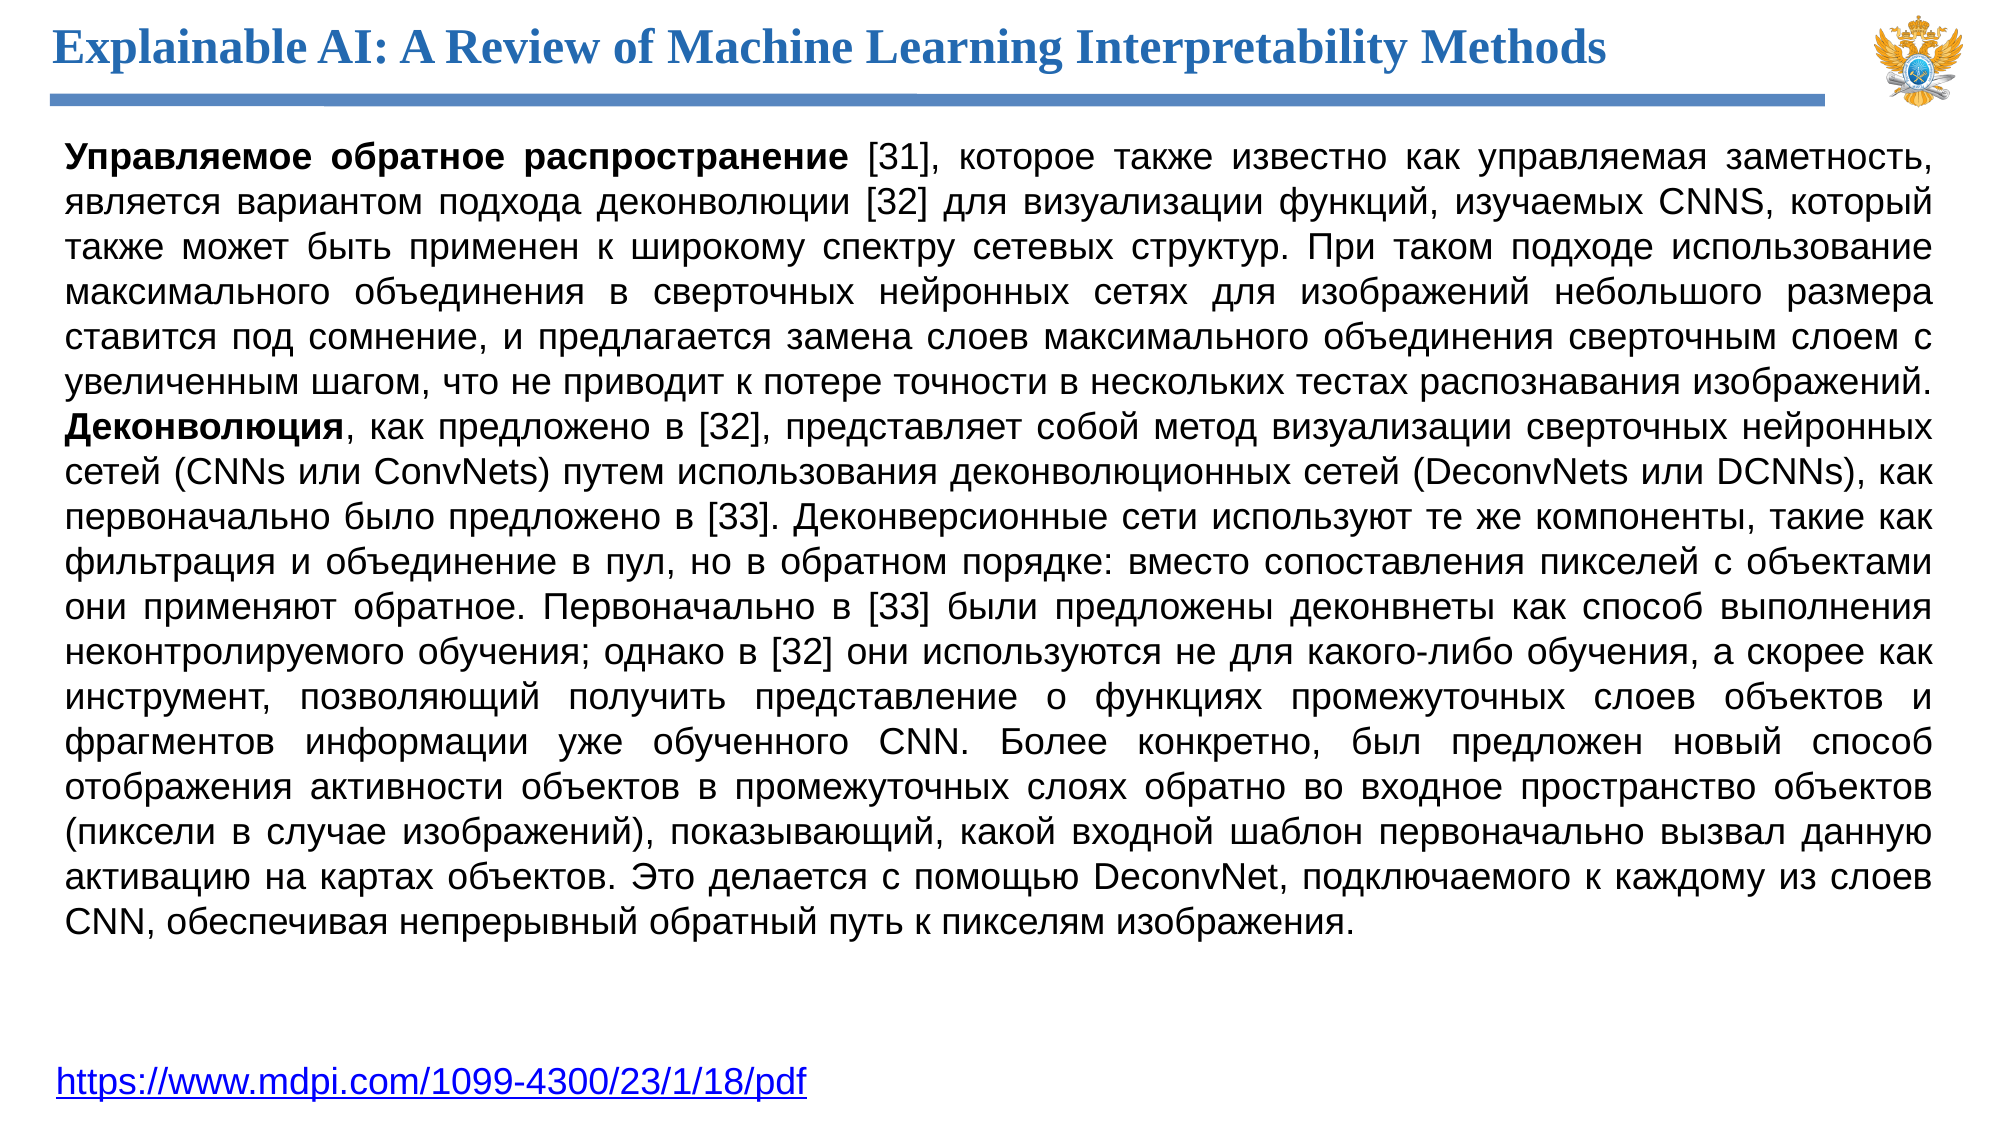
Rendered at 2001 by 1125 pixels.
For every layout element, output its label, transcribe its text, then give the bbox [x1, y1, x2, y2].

title Explainable AI: A Review of Machine Learning Interpretability Methods [49, 13, 1868, 84]
text_box Управляемое обратное распространение [31], которое также известно как управляемая заметность, является вариантом подхода деконволюции [32] для визуализации функций, изучаемых CNNS, который также может быть применен к широкому спектру сетевых структур. При таком подходе использование максимального объединения в сверточных нейронных сетях для изображений небольшого размера ставится под сомнение, и предлагается замена слоев максимального объединения сверточным слоем с увеличенным шагом, что не приводит к потере точности в нескольких тестах распознавания изображений. Деконволюция, как предложено в [32], представляет собой метод визуализации сверточных нейронных сетей (CNNs или ConvNets) путем использования деконволюционных сетей (DeconvNets или DCNNs), как первоначально было предложено в [33]. Деконверсионные сети используют те же компоненты, такие как фильтрация и объединение в пул, но в обратном порядке: вместо сопоставления пикселей с объектами они применяют обратное. Первоначально в [33] были предложены деконвнеты как способ выполнения неконтролируемого обучения; однако в [32] они используются не для какого-либо обучения, а скорее как инструмент, позволяющий получить представление о функциях промежуточных слоев объектов и фрагментов информации уже обученного CNN. Более конкретно, был предложен новый способ отображения активности объектов в промежуточных слоях обратно во входное пространство объектов (пиксели в случае изображений), показывающий, какой входной шаблон первоначально вызвал данную активацию на картах объектов. Это делается с помощью DeconvNet, подключаемого к каждому из слоев CNN, обеспечивая непрерывный обратный путь к пикселям изображения. [49, 124, 1949, 950]
text_box https://www.mdpi.com/1099-4300/23/1/18/pdf [41, 1049, 822, 1110]
picture [1869, 13, 1966, 109]
